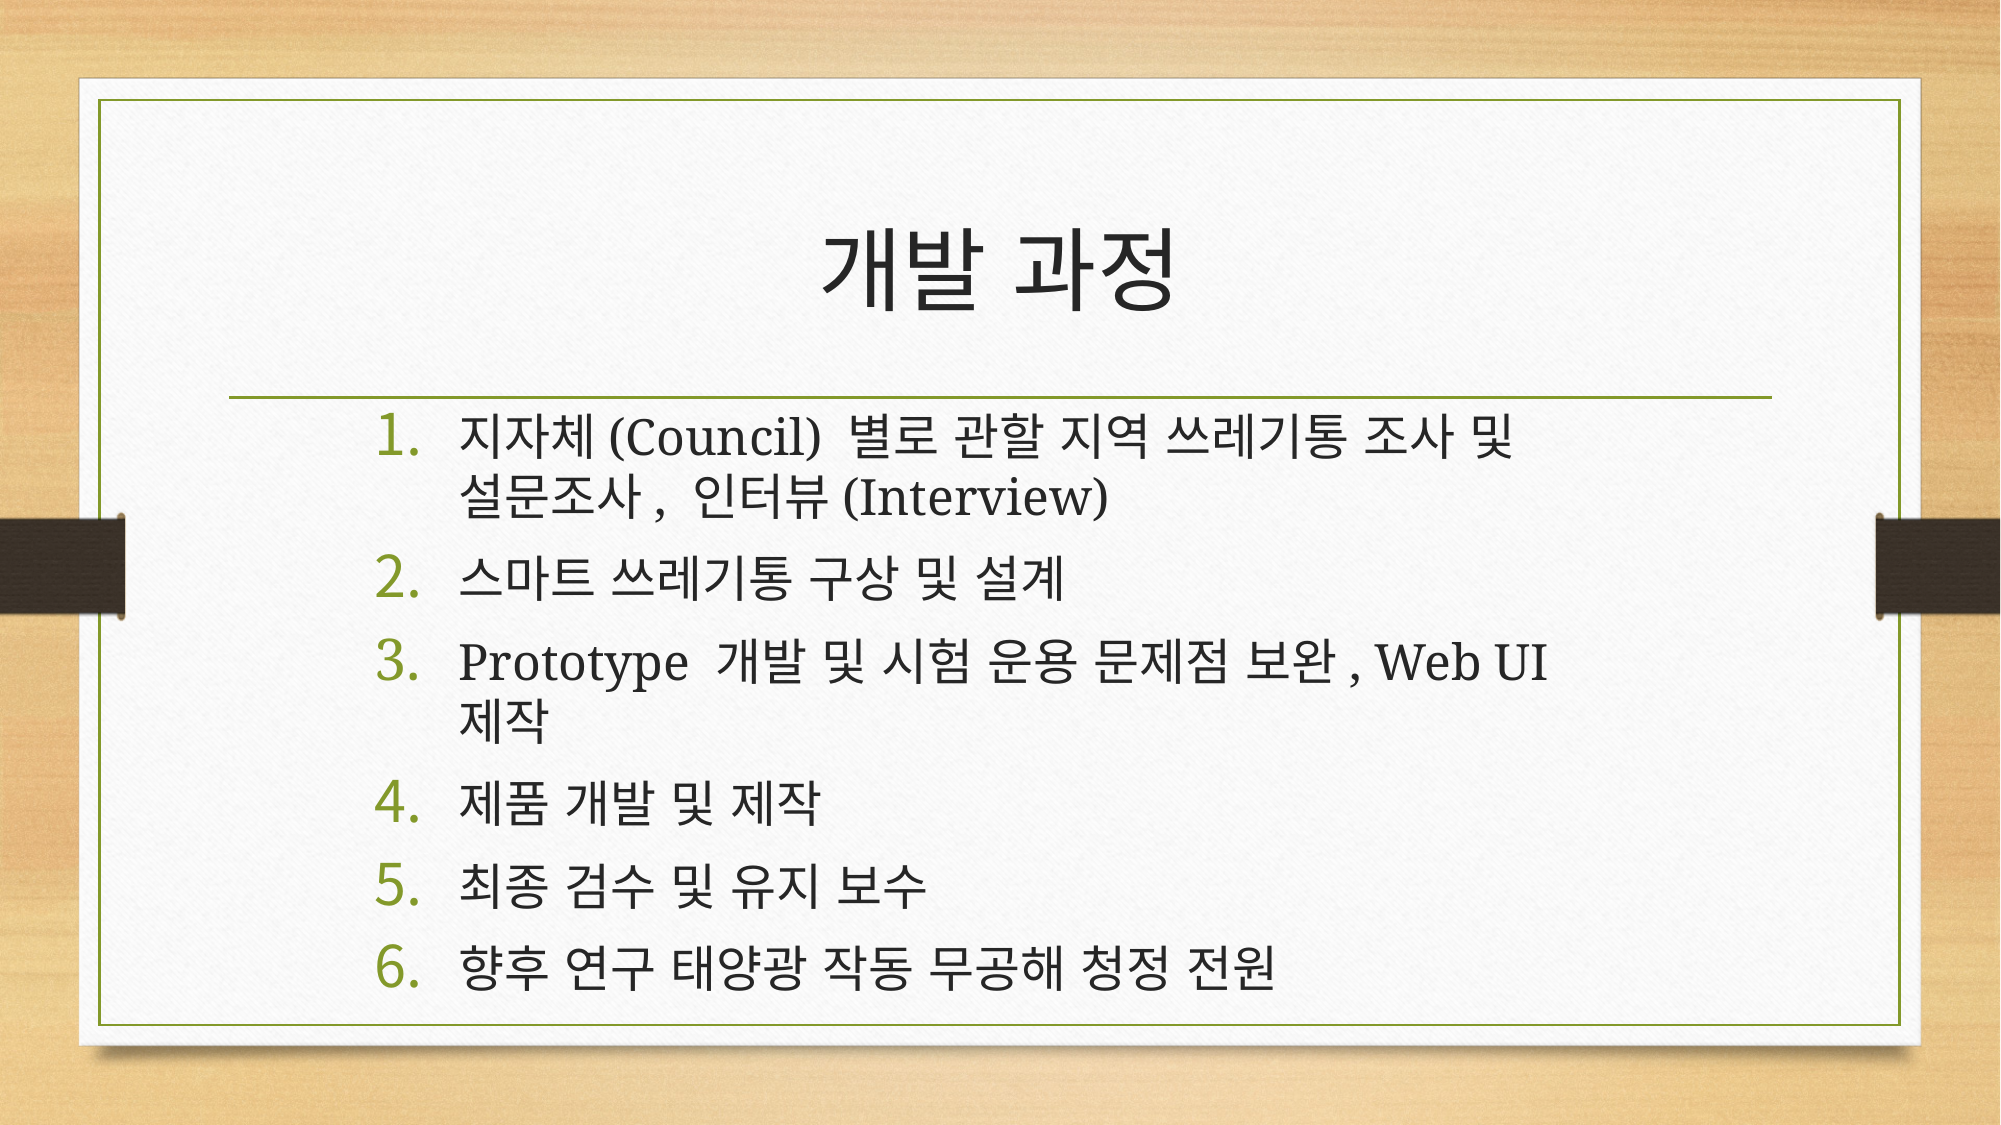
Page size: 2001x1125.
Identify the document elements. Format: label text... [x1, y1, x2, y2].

title 개발 과정 [212, 161, 1788, 375]
picture [0, 0, 2001, 1125]
list 지자체(Council) 별로 관할 지역 쓰레기통 조사 및 설문조사, 인터뷰(Interview) 스마트 쓰레기통 구상 및 설계 Prototype 개발 및 시험 운용 문제점 보완, Web UI 제작 제품 개발 및 제작 최종 검수 및 유지 보수 향후 연구 태양광 작동 무공해 청정 전원 [359, 344, 1641, 1059]
